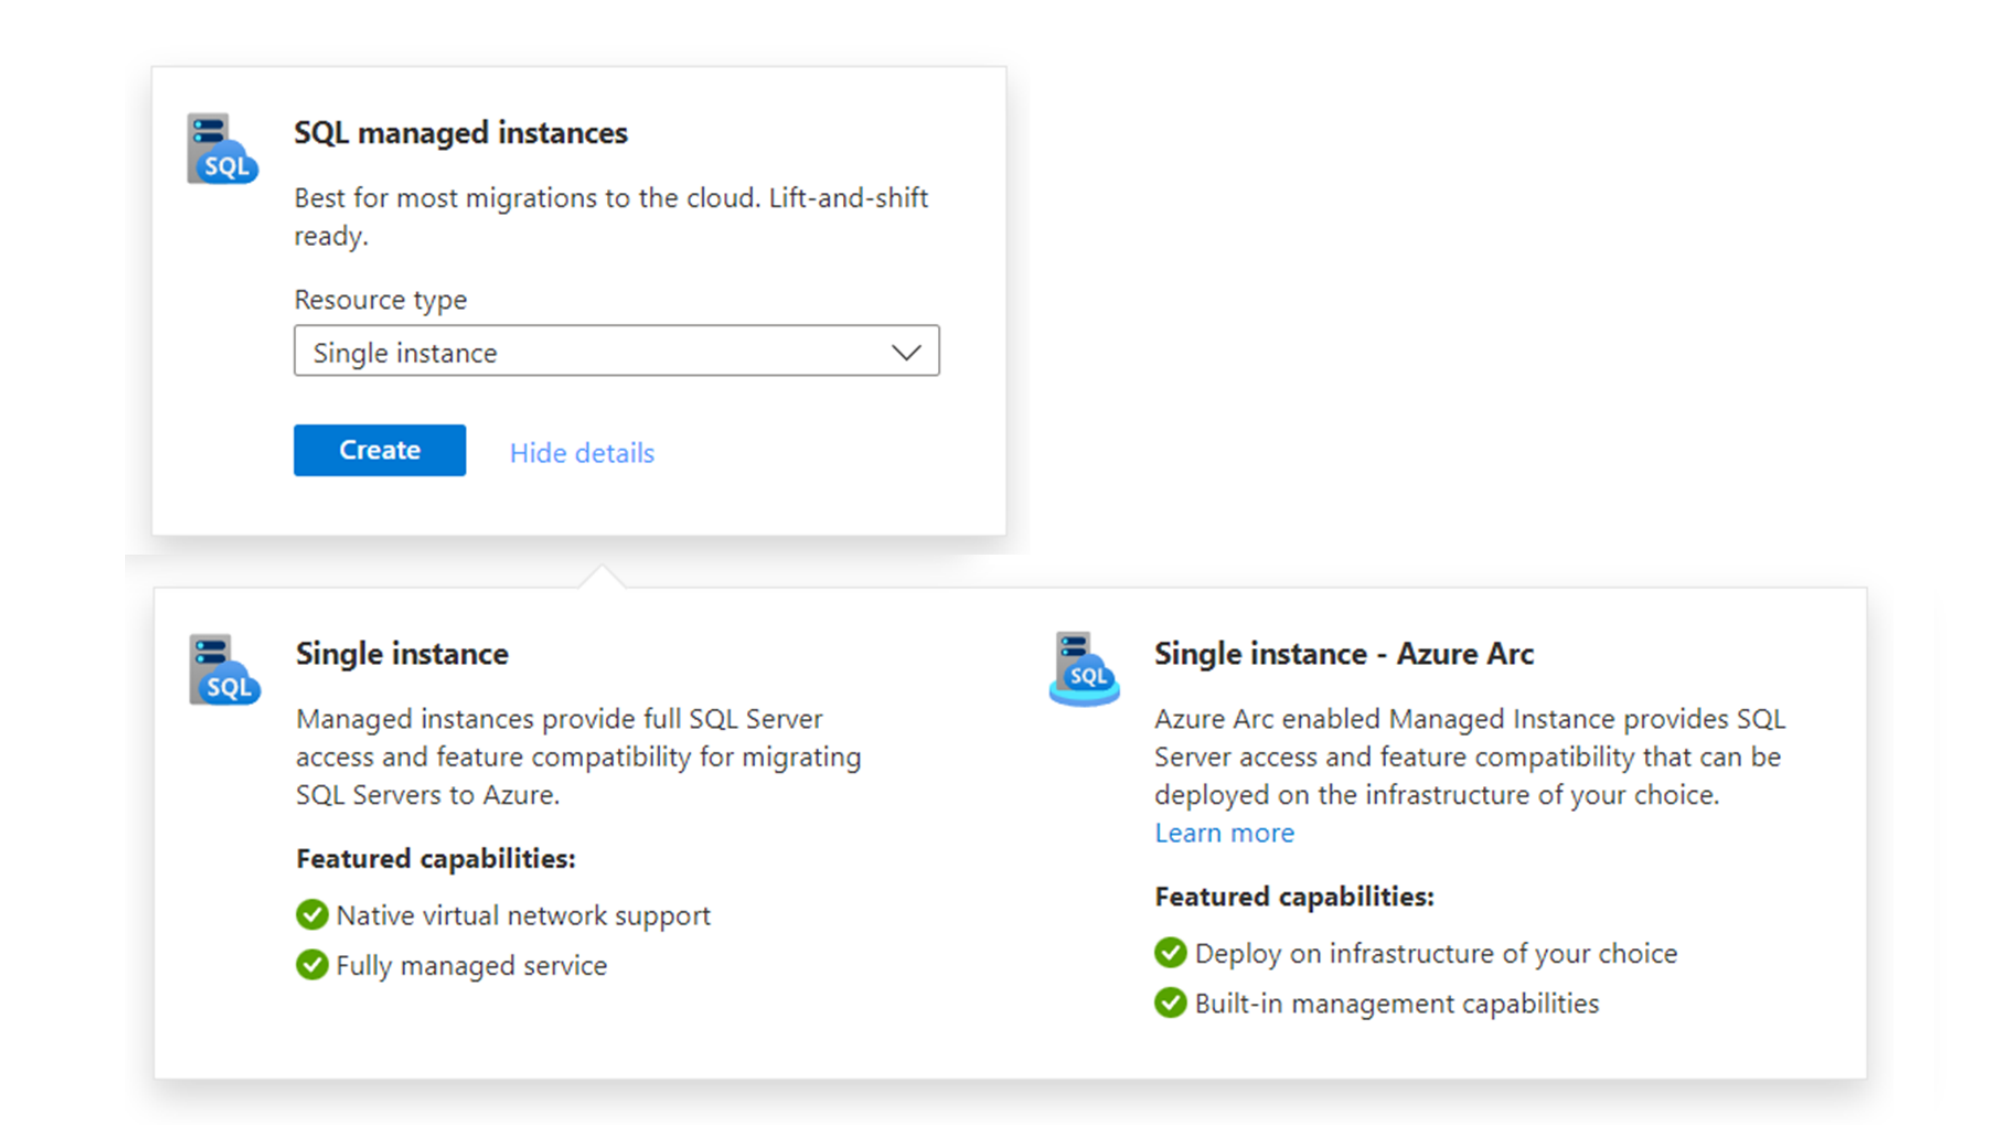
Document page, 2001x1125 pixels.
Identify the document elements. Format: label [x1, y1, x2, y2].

picture [125, 45, 1952, 1125]
